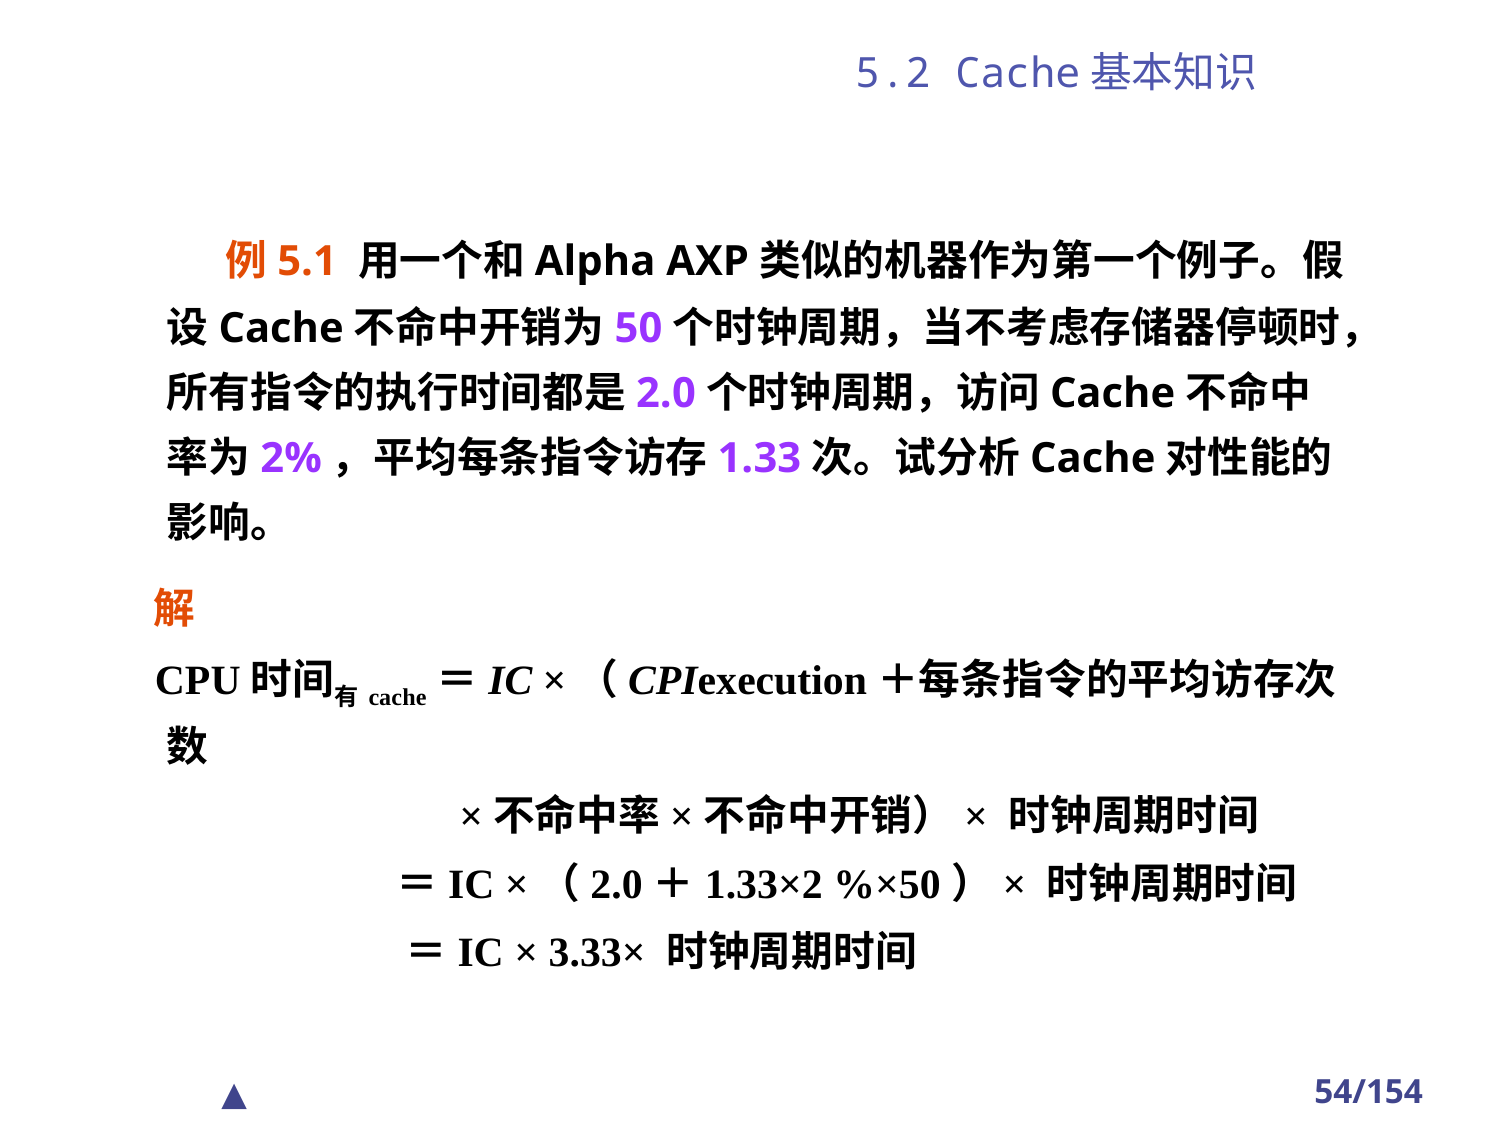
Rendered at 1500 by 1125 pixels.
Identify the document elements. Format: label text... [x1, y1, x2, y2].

title 5.2 Cache基本知识 [637, 40, 1475, 104]
list 例5.1 用一个和Alpha AXP类似的机器作为第一个例子。假设Cache不命中开销为50个时钟周期，当不考虑存储器停顿时，所有指令的执行时间都是2.0个时钟周期，访问Cache不命中率为2%，平均每条指令访存1.33次。试分析Cache对性能的影响。 解 CPU时间有cache＝IC ×（CPIexecution＋每条指令的平均访存次数 ×不命中率×不命中开销）× 时钟周期时间 ＝IC ×（2.0＋1.33×2 %×50）× 时钟周期时间 ＝IC × 3.33× 时钟周期时间 [76, 200, 1365, 1013]
